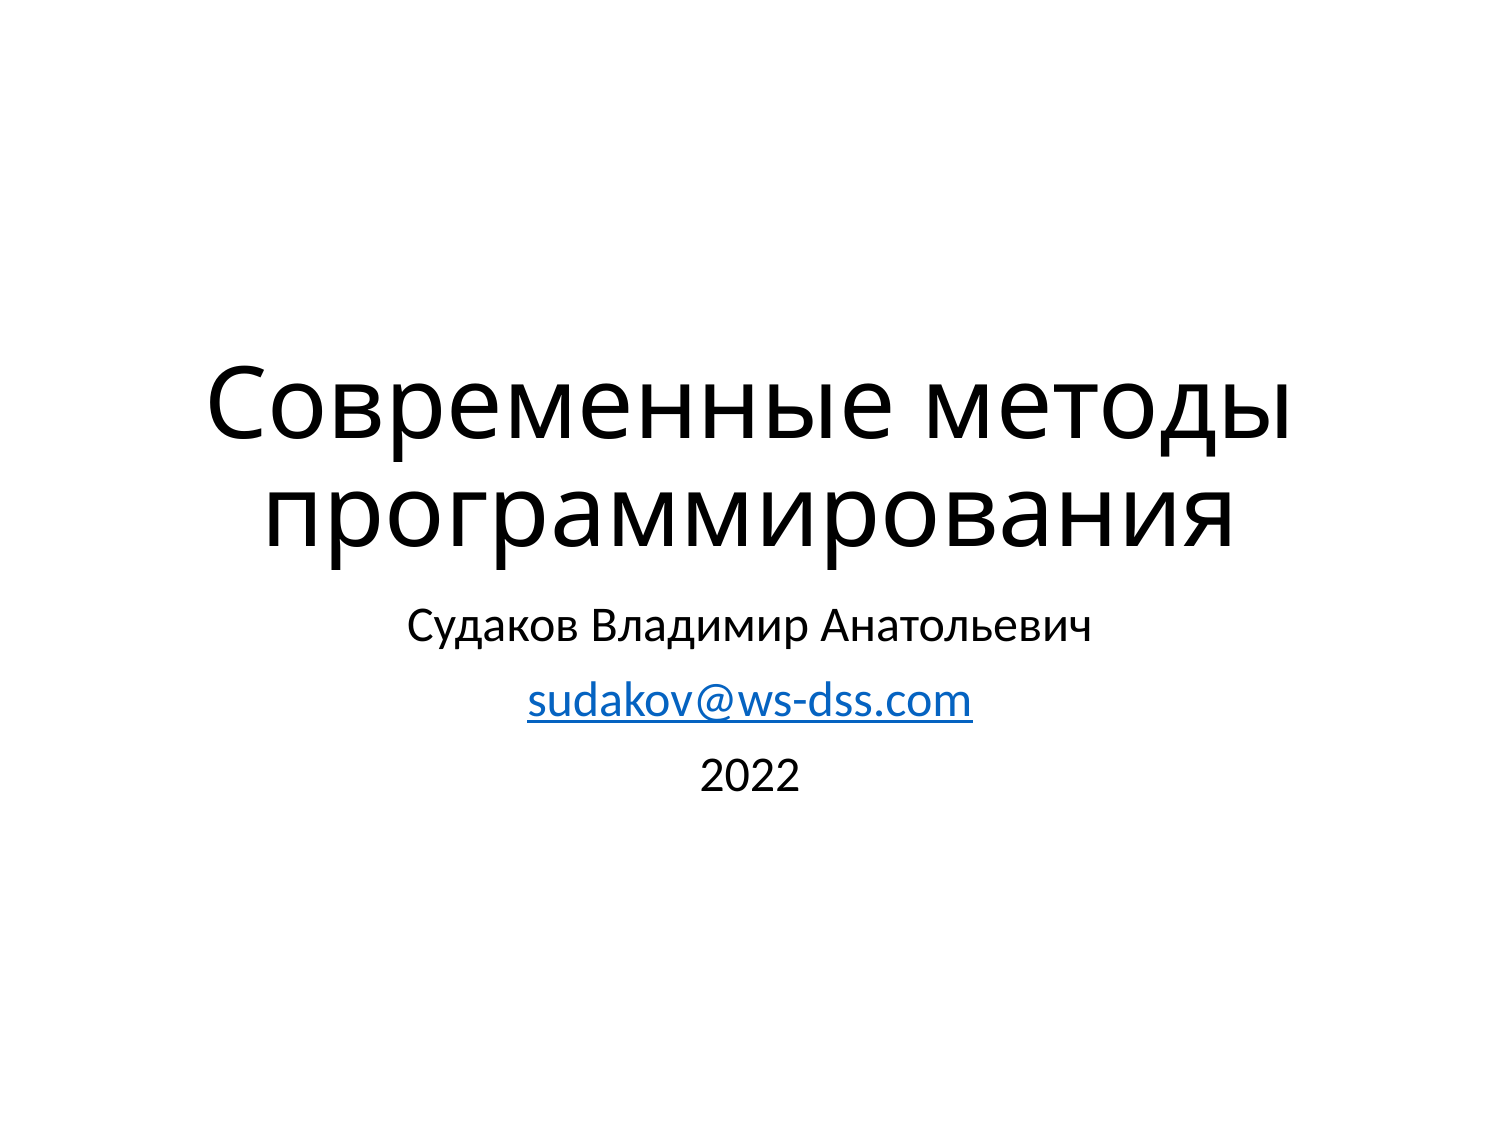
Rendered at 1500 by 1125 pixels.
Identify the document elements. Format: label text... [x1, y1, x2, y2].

subtitle Судаков Владимир Анатольевич sudakov@ws-dss.com 2022 [187, 590, 1313, 863]
title Современные методы программирования [112, 184, 1388, 576]
